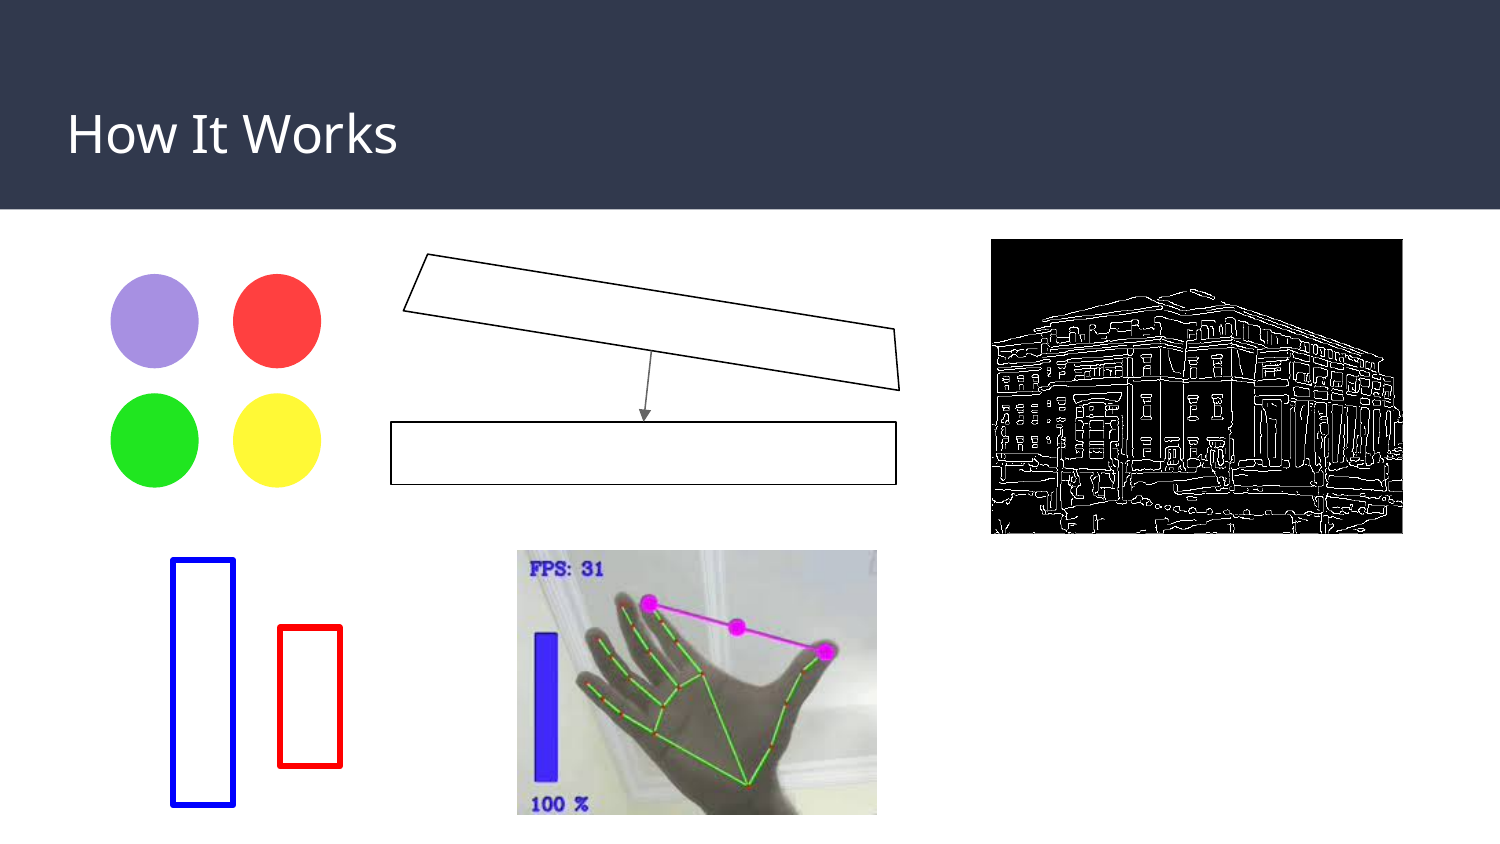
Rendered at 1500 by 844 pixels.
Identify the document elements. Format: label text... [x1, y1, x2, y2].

picture [990, 239, 1403, 534]
picture [516, 550, 878, 815]
text_box [110, 273, 199, 369]
title How It Works [51, 82, 1449, 185]
text_box [110, 393, 199, 488]
text_box [233, 393, 322, 488]
text_box [173, 560, 233, 806]
text_box [233, 273, 322, 369]
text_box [643, 350, 652, 423]
text_box [390, 421, 897, 485]
text_box [280, 627, 340, 767]
text_box [403, 254, 900, 391]
